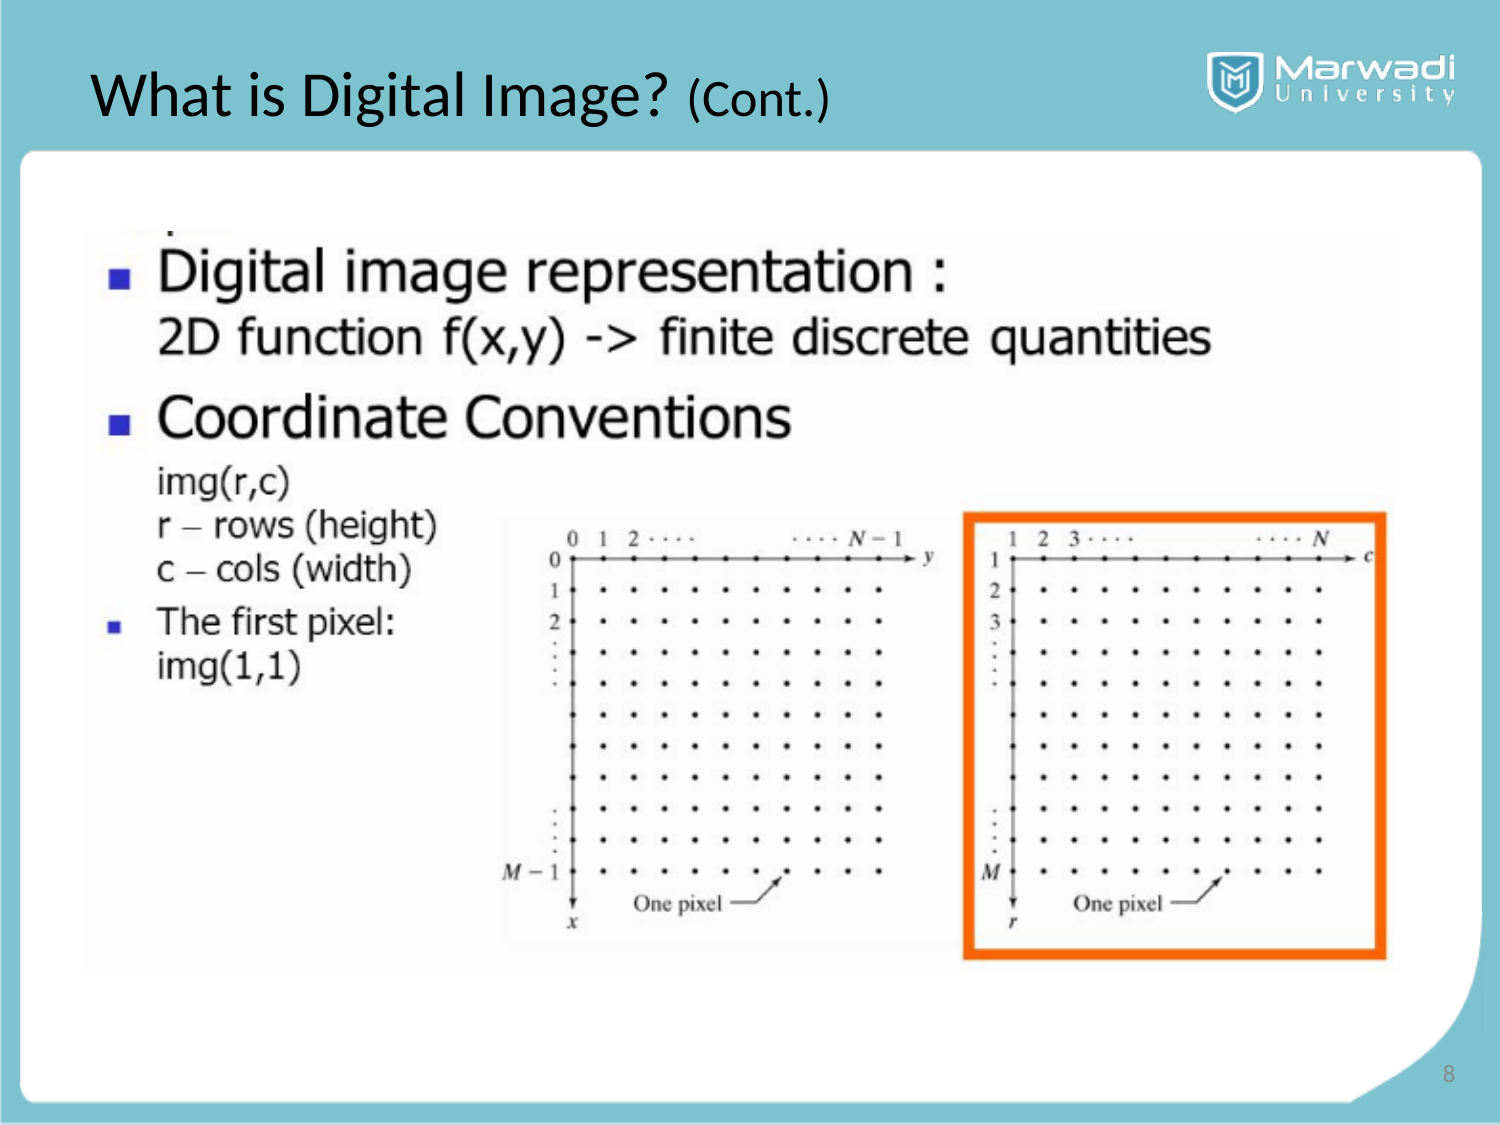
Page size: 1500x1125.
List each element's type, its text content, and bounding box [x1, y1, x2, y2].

picture [0, 0, 1500, 1125]
slide_number 8 [1120, 1042, 1471, 1103]
title What is Digital Image? (Cont.) [75, 45, 1425, 138]
